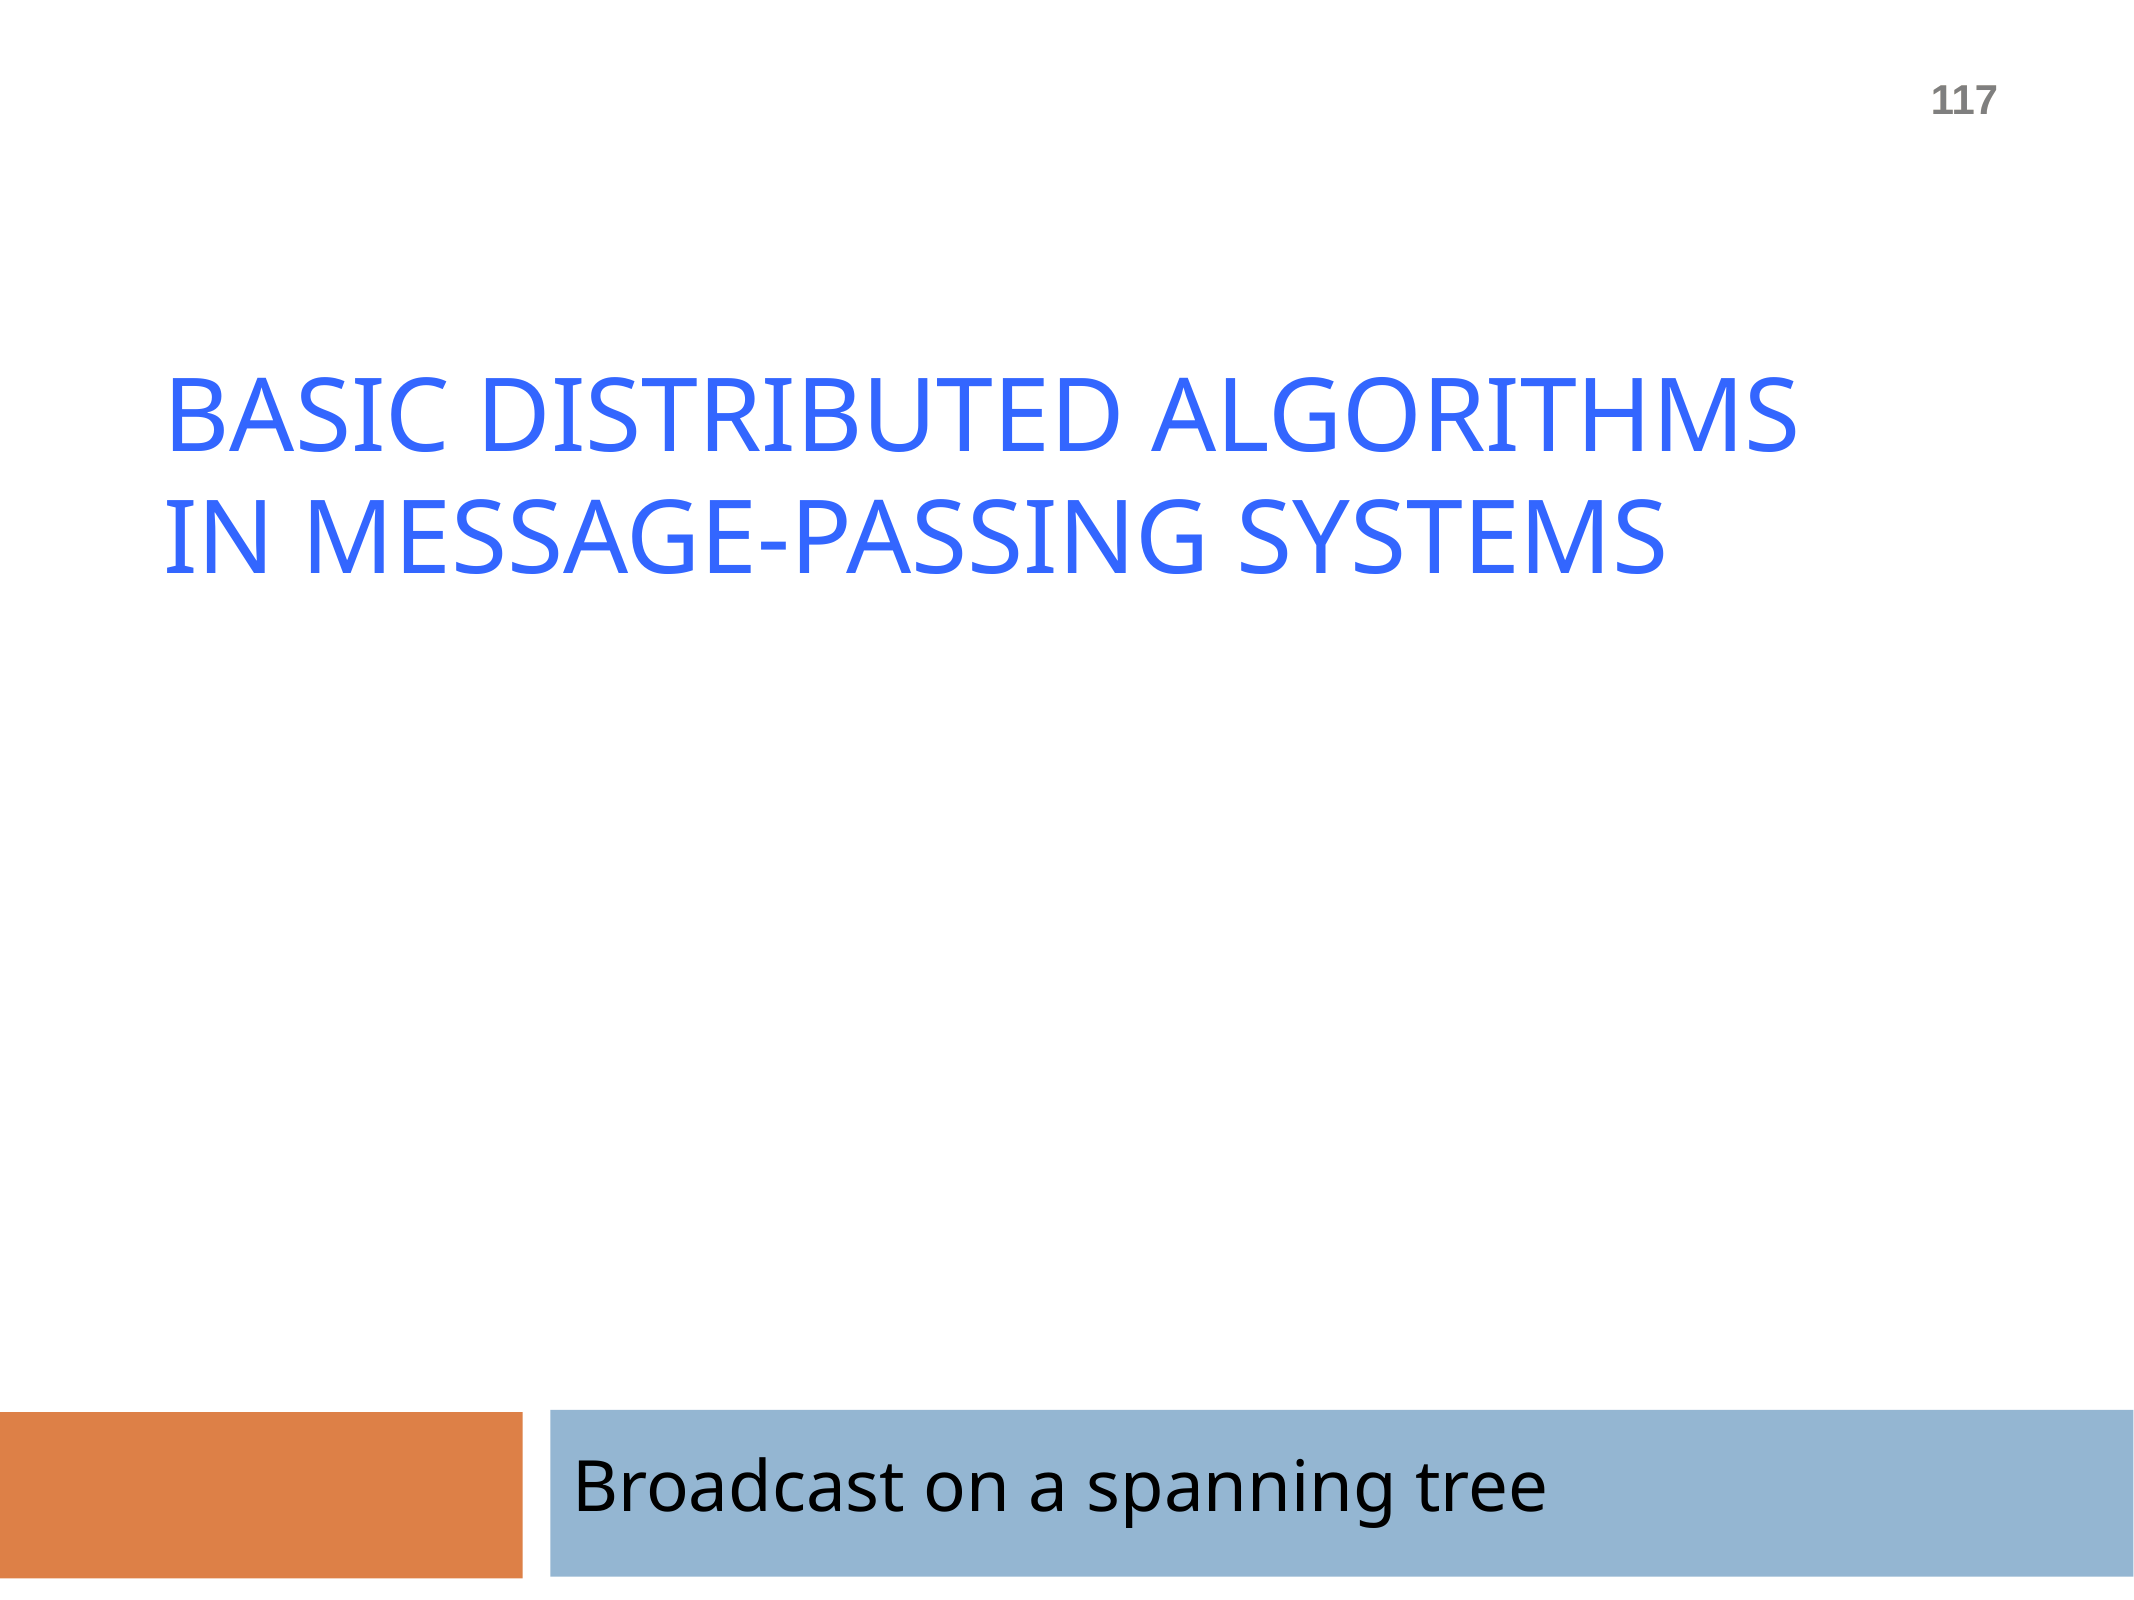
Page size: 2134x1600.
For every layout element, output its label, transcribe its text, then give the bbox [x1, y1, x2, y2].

title BASIC DISTRIBUTED ALGORITHMS IN MESSAGE-PASSING SYSTEMS [142, 337, 1956, 605]
slide_number ‹#› [1866, 53, 2063, 143]
subtitle Broadcast on a spanning tree [551, 1411, 2116, 1572]
